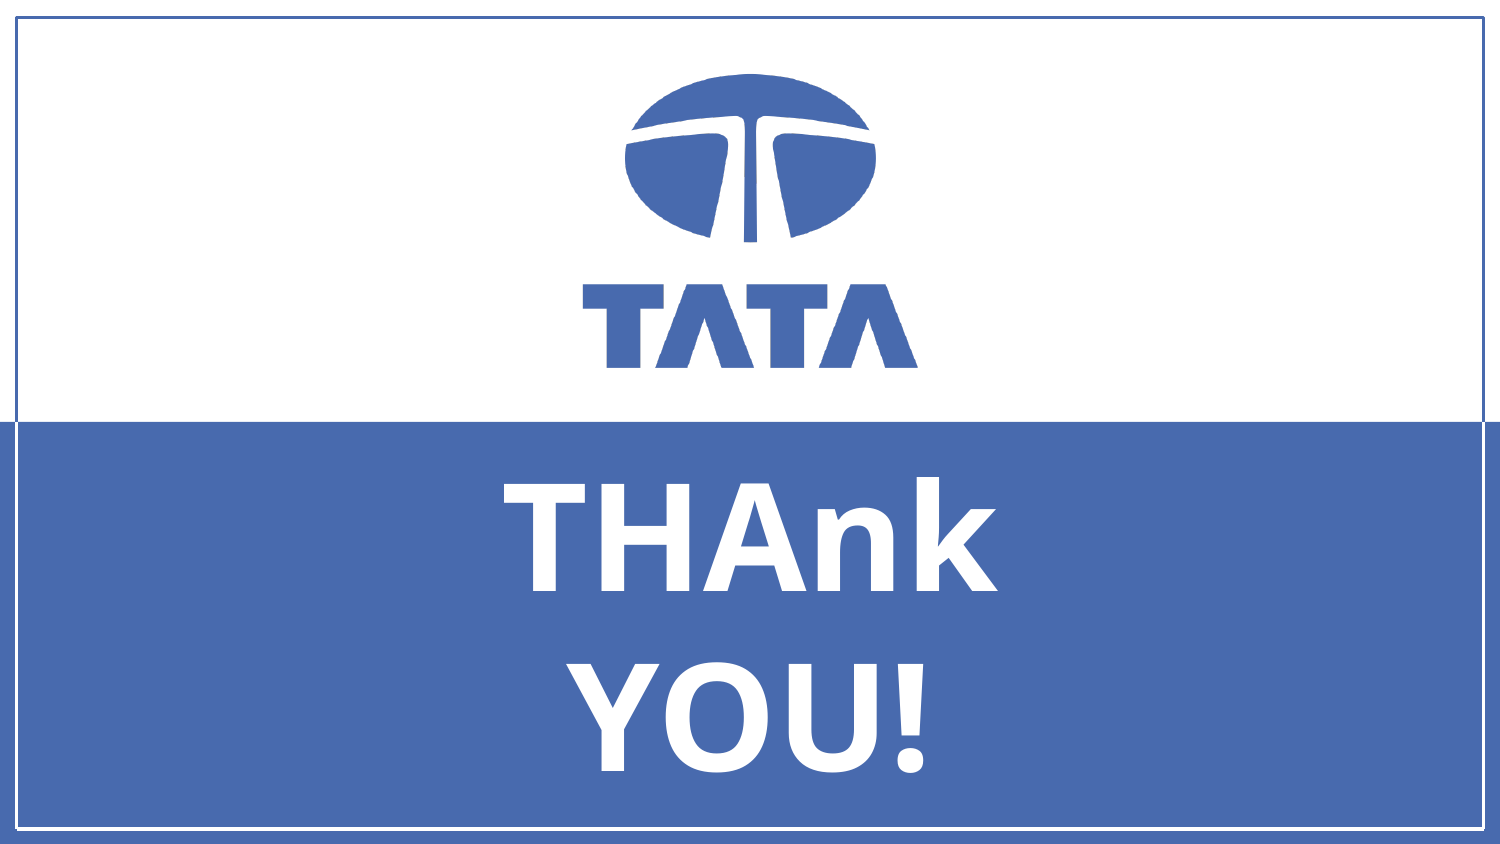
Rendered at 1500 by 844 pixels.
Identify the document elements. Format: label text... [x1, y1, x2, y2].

title THAnk YOU! [360, 439, 1140, 805]
picture [571, 56, 929, 385]
